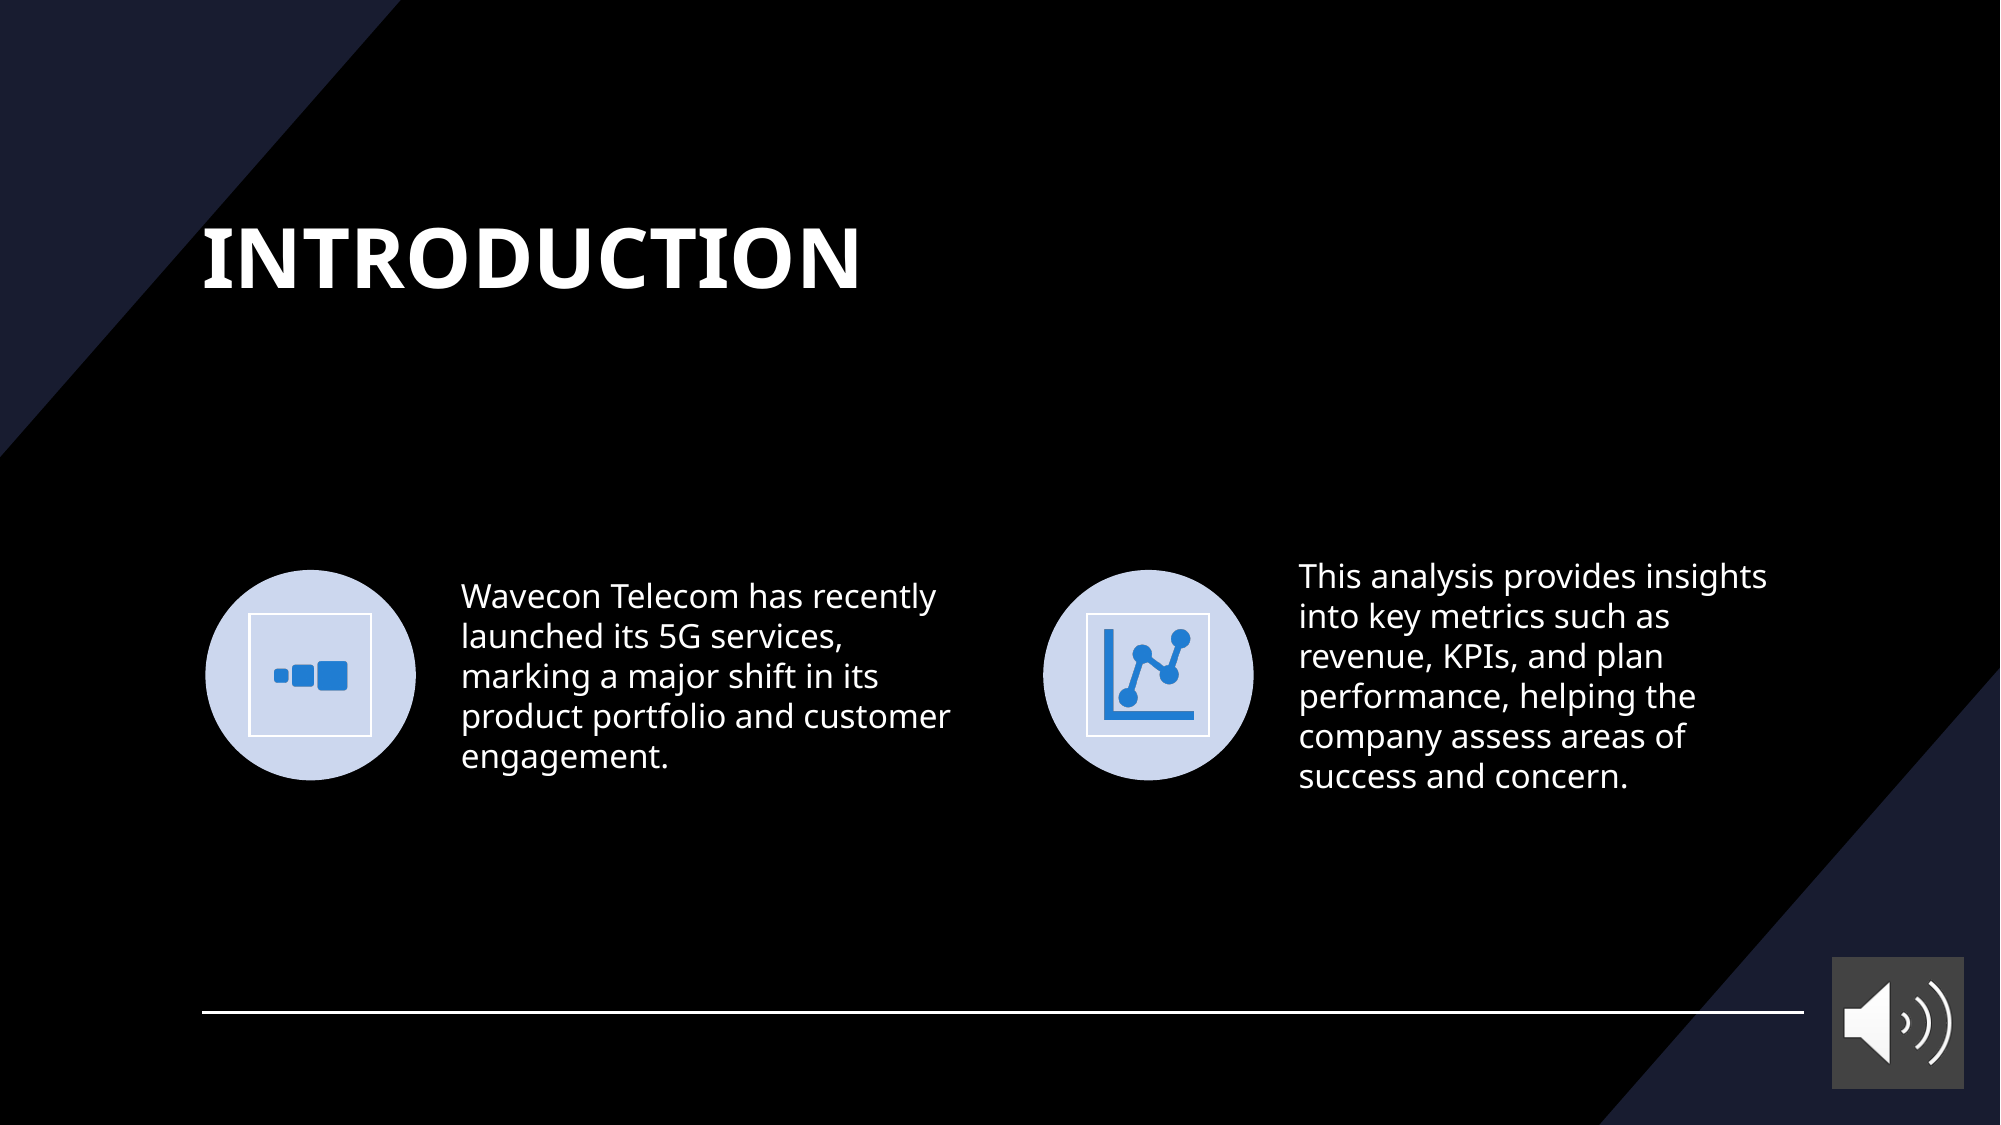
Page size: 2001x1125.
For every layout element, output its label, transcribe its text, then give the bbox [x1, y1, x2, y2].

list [187, 382, 1813, 968]
picture [1831, 956, 1965, 1090]
title INTRODUCTION [187, 143, 1813, 367]
